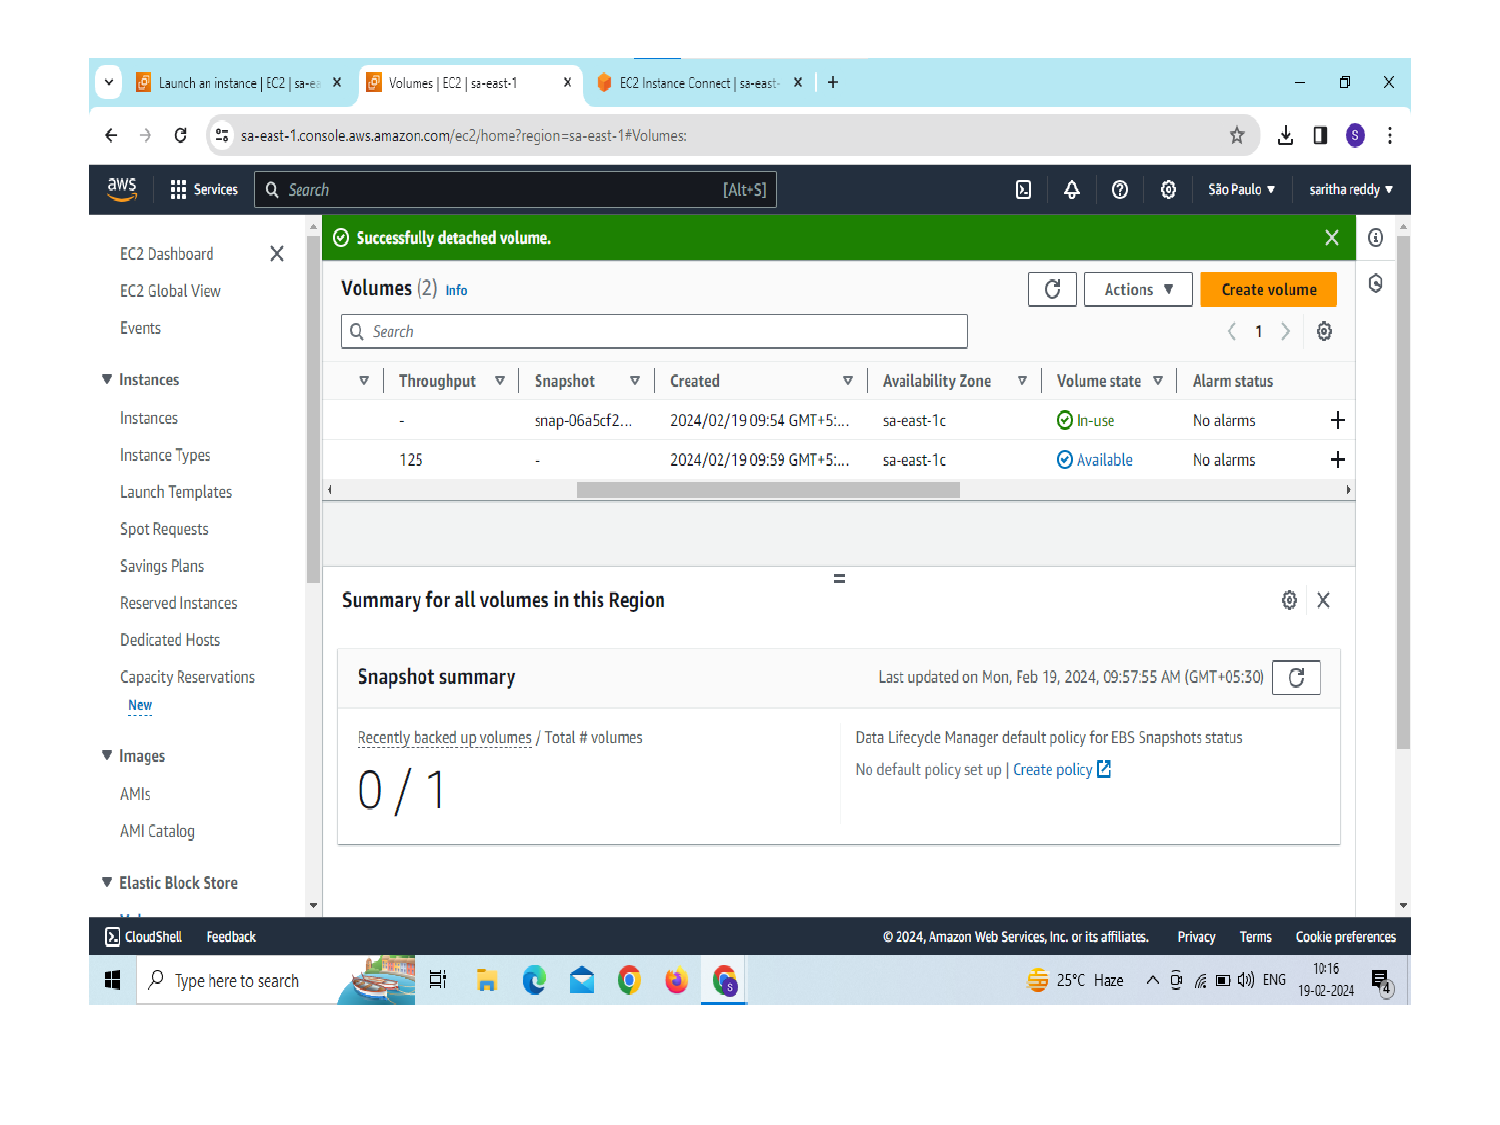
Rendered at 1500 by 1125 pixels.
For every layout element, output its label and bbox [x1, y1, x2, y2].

list [89, 58, 1411, 1006]
